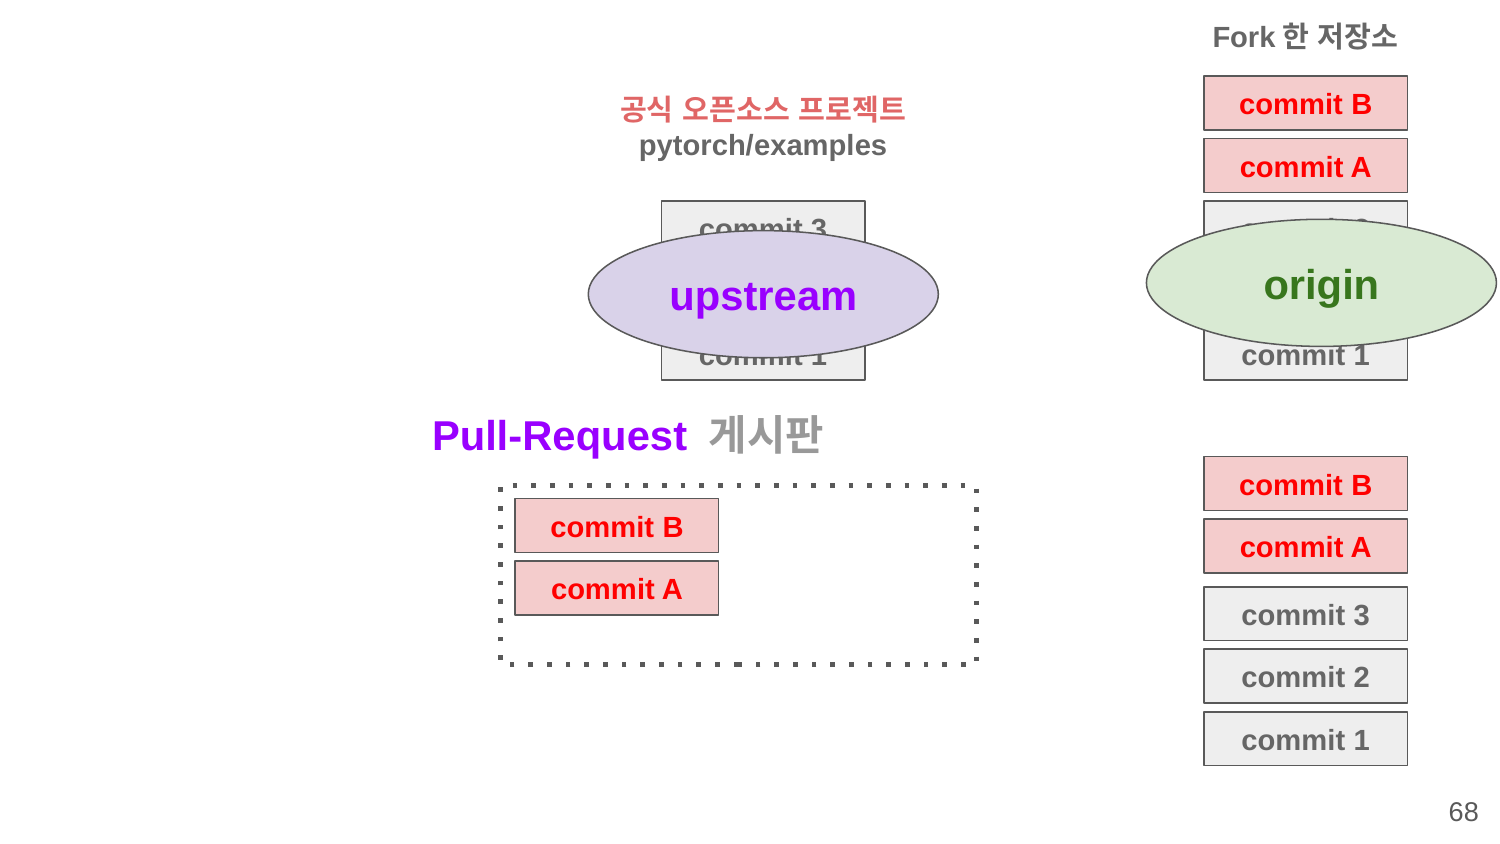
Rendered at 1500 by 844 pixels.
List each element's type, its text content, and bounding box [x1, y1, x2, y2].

text_box commit B [1203, 456, 1408, 511]
text_box Fork한 저장소 [1067, 3, 1500, 58]
text_box commit A [1203, 518, 1408, 573]
text_box commit 1 [661, 346, 866, 381]
text_box commit A [1203, 138, 1408, 193]
text_box origin [1146, 219, 1497, 347]
text_box commit 3 [1203, 201, 1408, 235]
text_box 공식 오픈소스 프로젝트 pytorch/examples [525, 76, 1002, 131]
text_box commit 3 [1203, 586, 1408, 641]
text_box commit 3 [661, 201, 866, 242]
text_box commit 1 [1203, 330, 1408, 381]
text_box Pull-Request 게시판 [416, 393, 1177, 473]
slide_number ‹#› [1403, 779, 1494, 844]
text_box commit B [1203, 76, 1408, 131]
text_box commit B [515, 498, 719, 553]
text_box commit A [515, 561, 719, 615]
text_box commit 1 [1203, 711, 1408, 766]
text_box commit 2 [1203, 649, 1408, 704]
text_box [500, 485, 977, 665]
text_box upstream [588, 230, 939, 358]
